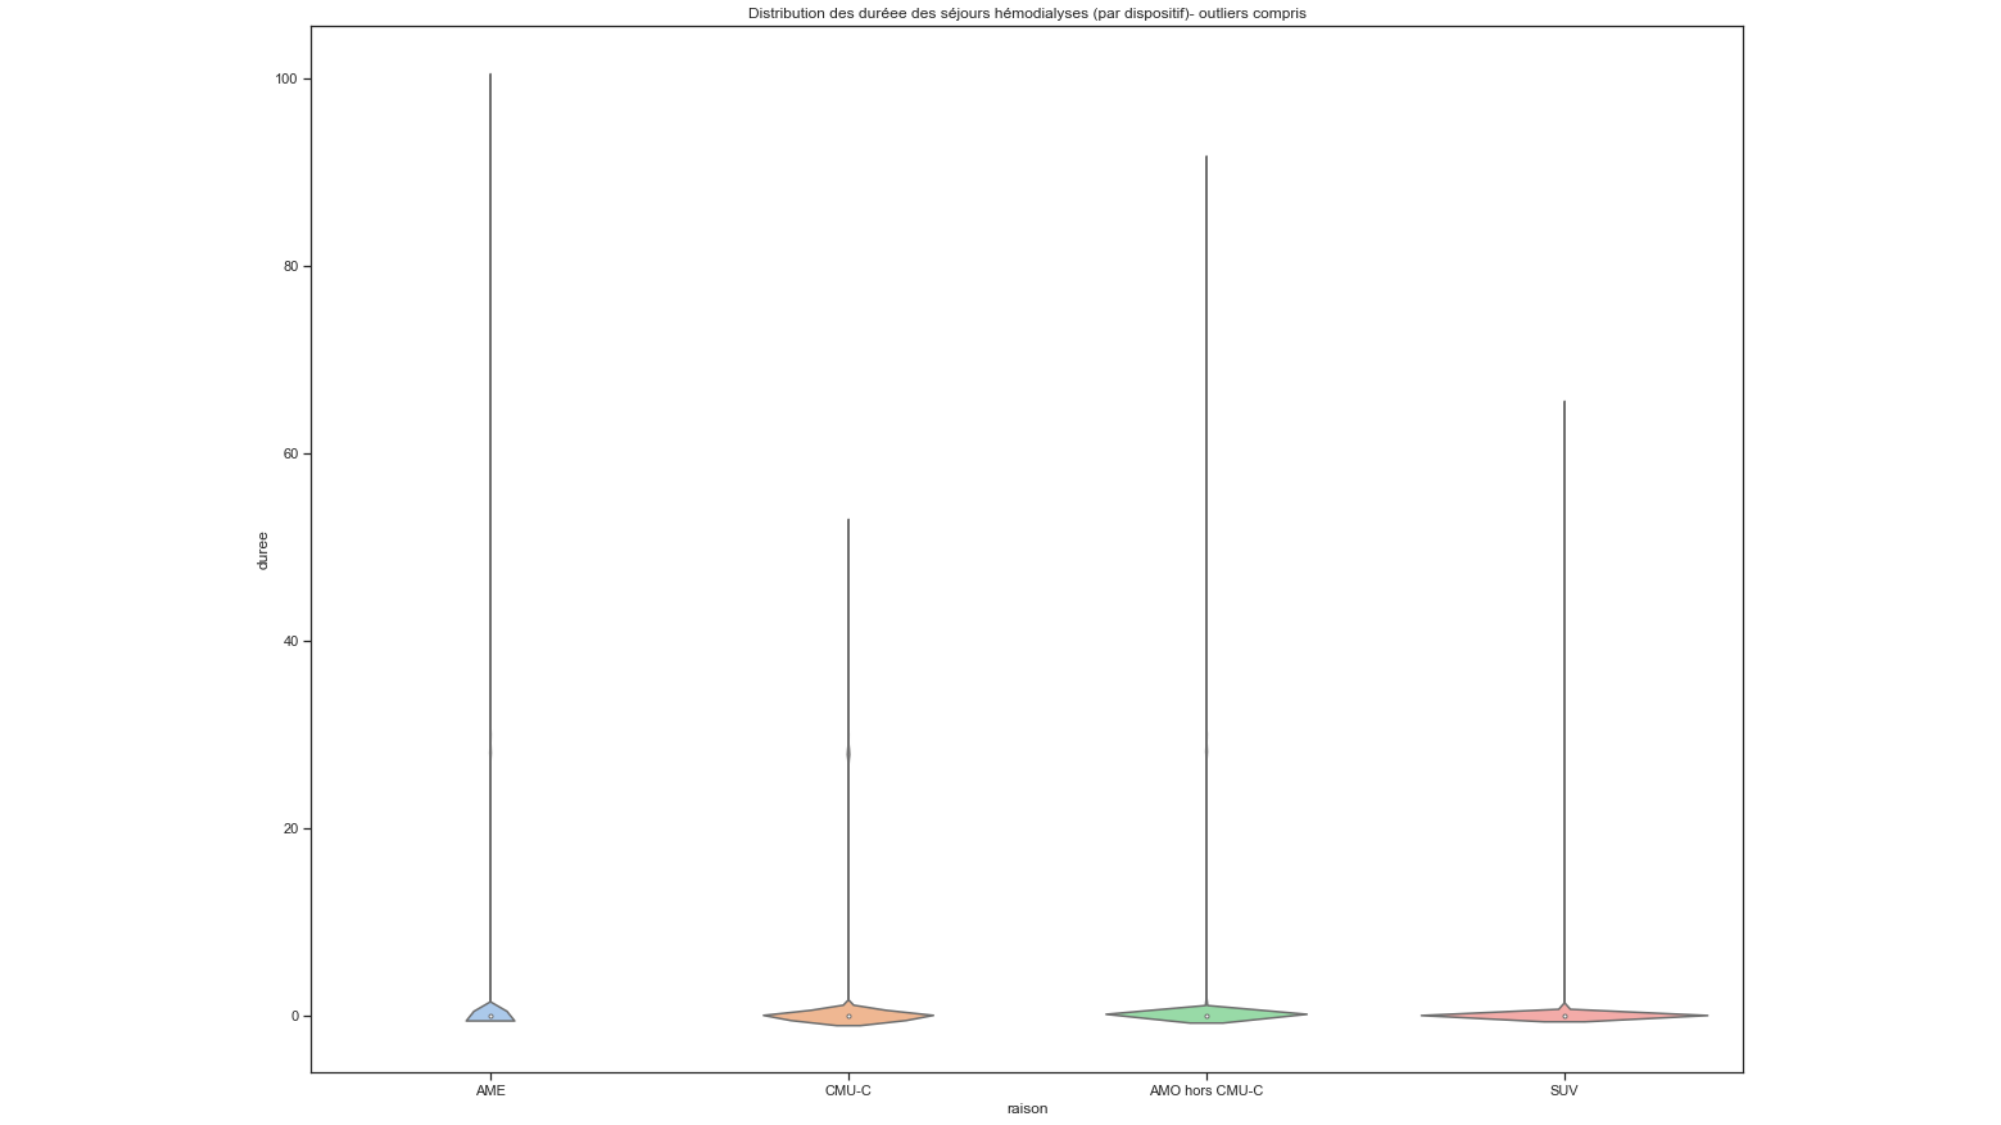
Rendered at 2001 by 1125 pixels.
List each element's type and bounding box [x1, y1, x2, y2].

picture [248, 0, 1752, 1125]
